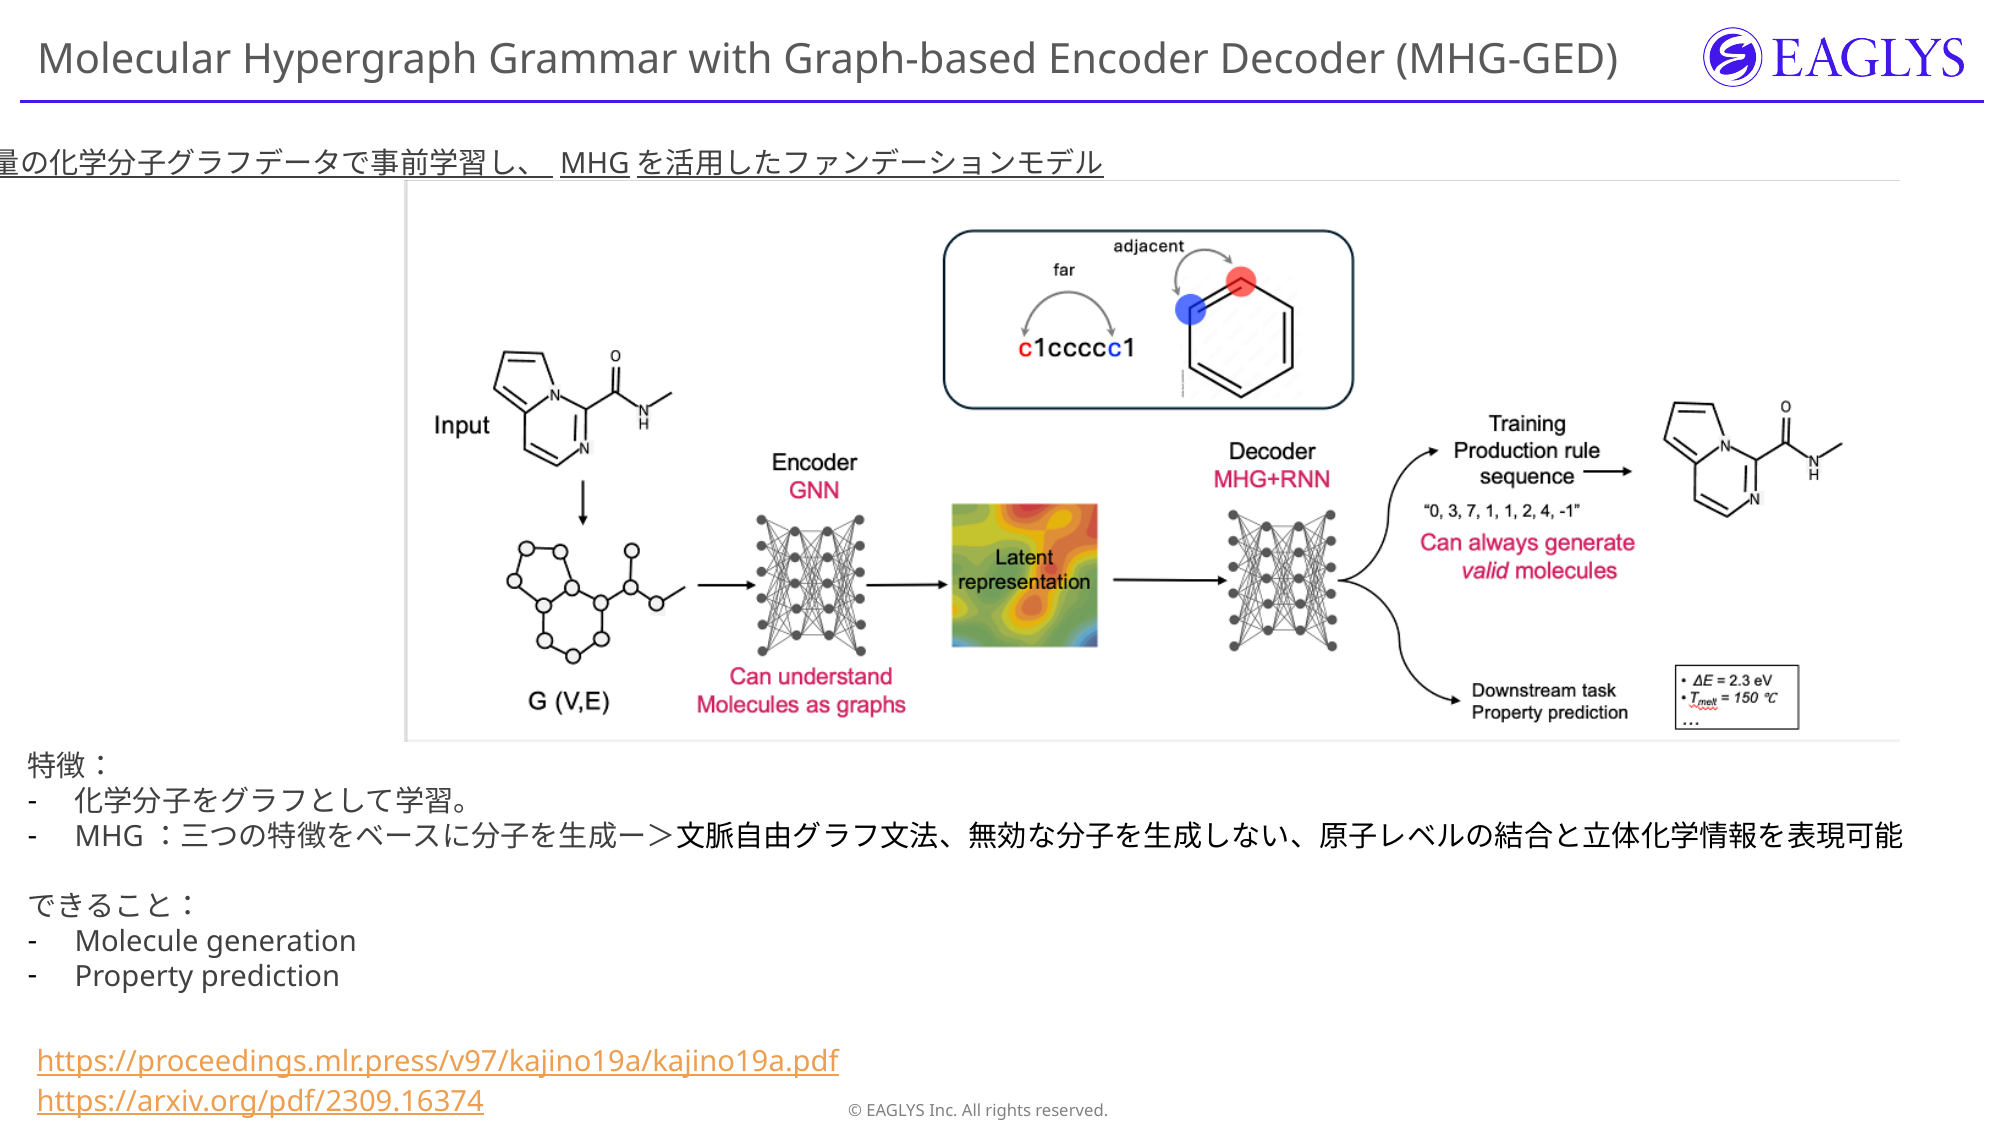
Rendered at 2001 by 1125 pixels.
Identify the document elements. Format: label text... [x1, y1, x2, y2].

picture [1703, 27, 1964, 87]
text_box 特徴： 化学分子をグラフとして学習。 MHG：三つの特徴をベースに分子を生成ー＞文脈自由グラフ文法、無効な分子を生成しない、原子レベルの結合と立体化学情報を表現可能 できること： Molecule generation Property prediction [10, 741, 1923, 1069]
text_box 大量の化学分子グラフデータで事前学習し、 MHGを活用したファンデーションモデル [0, 138, 1122, 186]
title Molecular Hypergraph Grammar with Graph-based Encoder Decoder (MHG-GED) [22, 16, 1667, 99]
picture [403, 179, 1900, 742]
text_box https://proceedings.mlr.press/v97/kajino19a/kajino19a.pdf https://arxiv.org/pdf/2309.16374 [19, 1036, 858, 1125]
